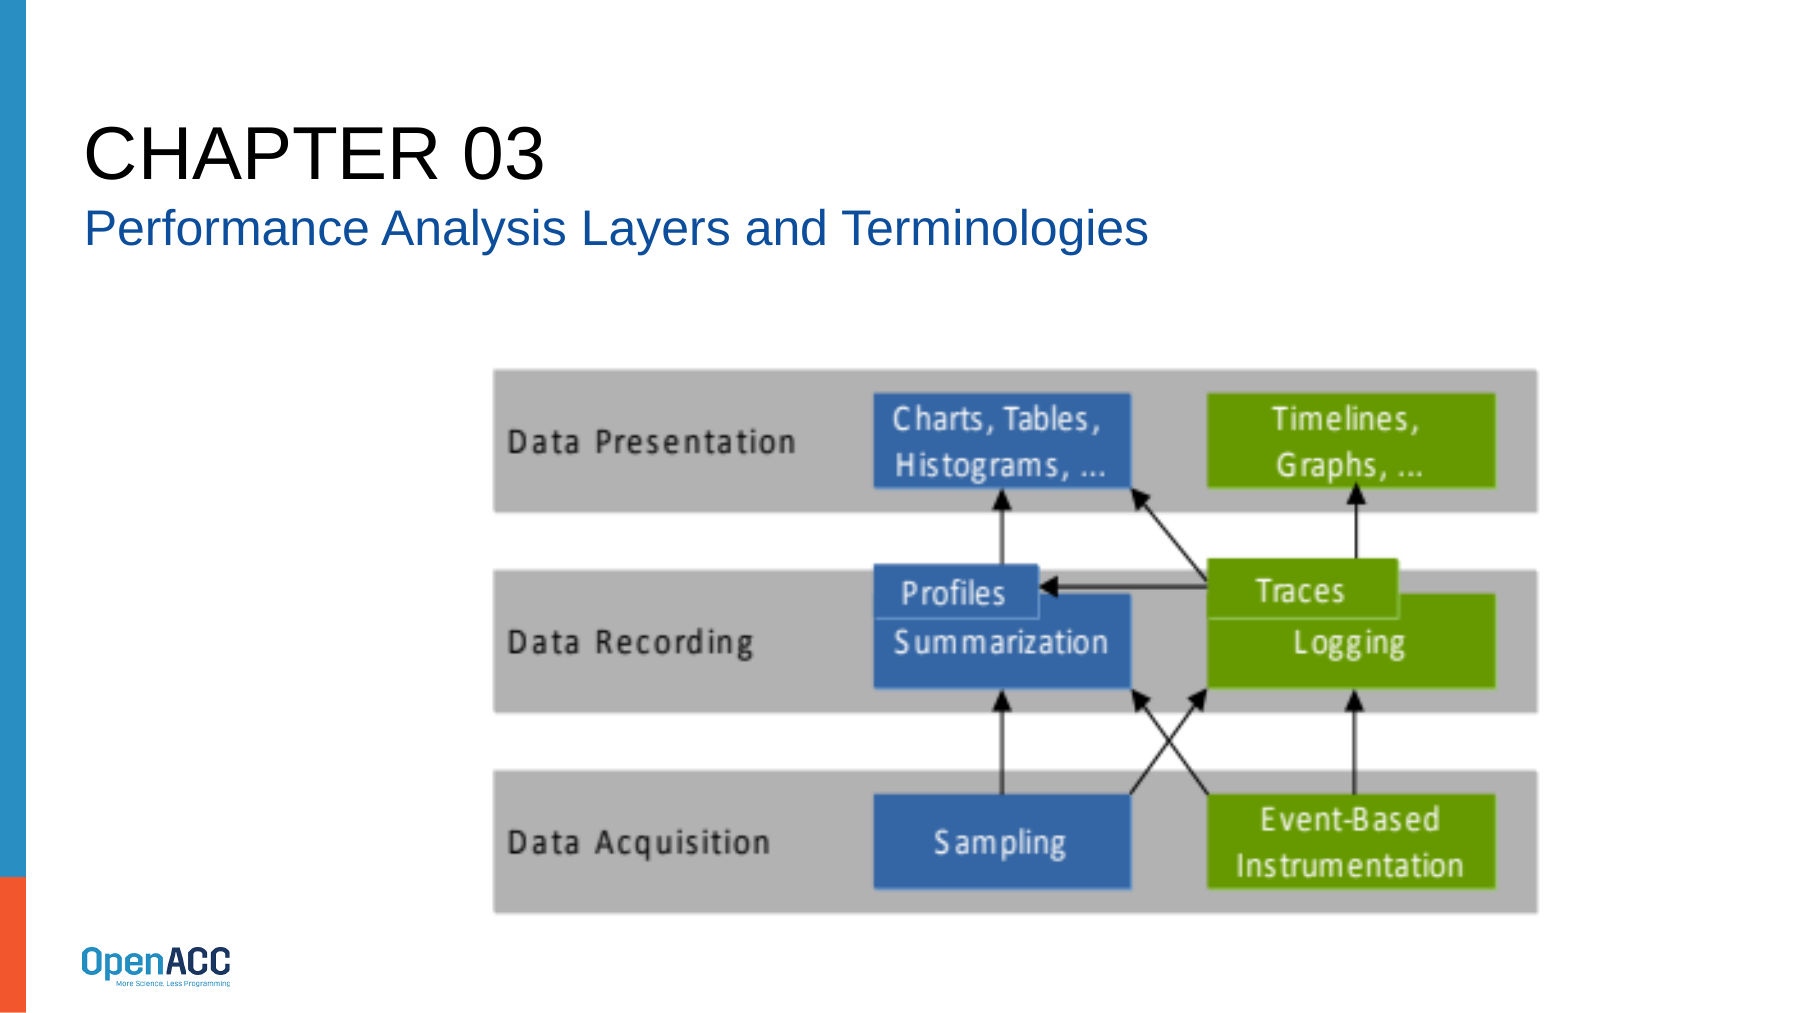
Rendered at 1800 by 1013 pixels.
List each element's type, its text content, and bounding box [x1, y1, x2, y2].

picture [82, 947, 230, 987]
picture [473, 286, 1548, 930]
title Chapter 03 [68, 106, 1706, 194]
list Performance Analysis Layers and Terminologies [68, 194, 1706, 282]
